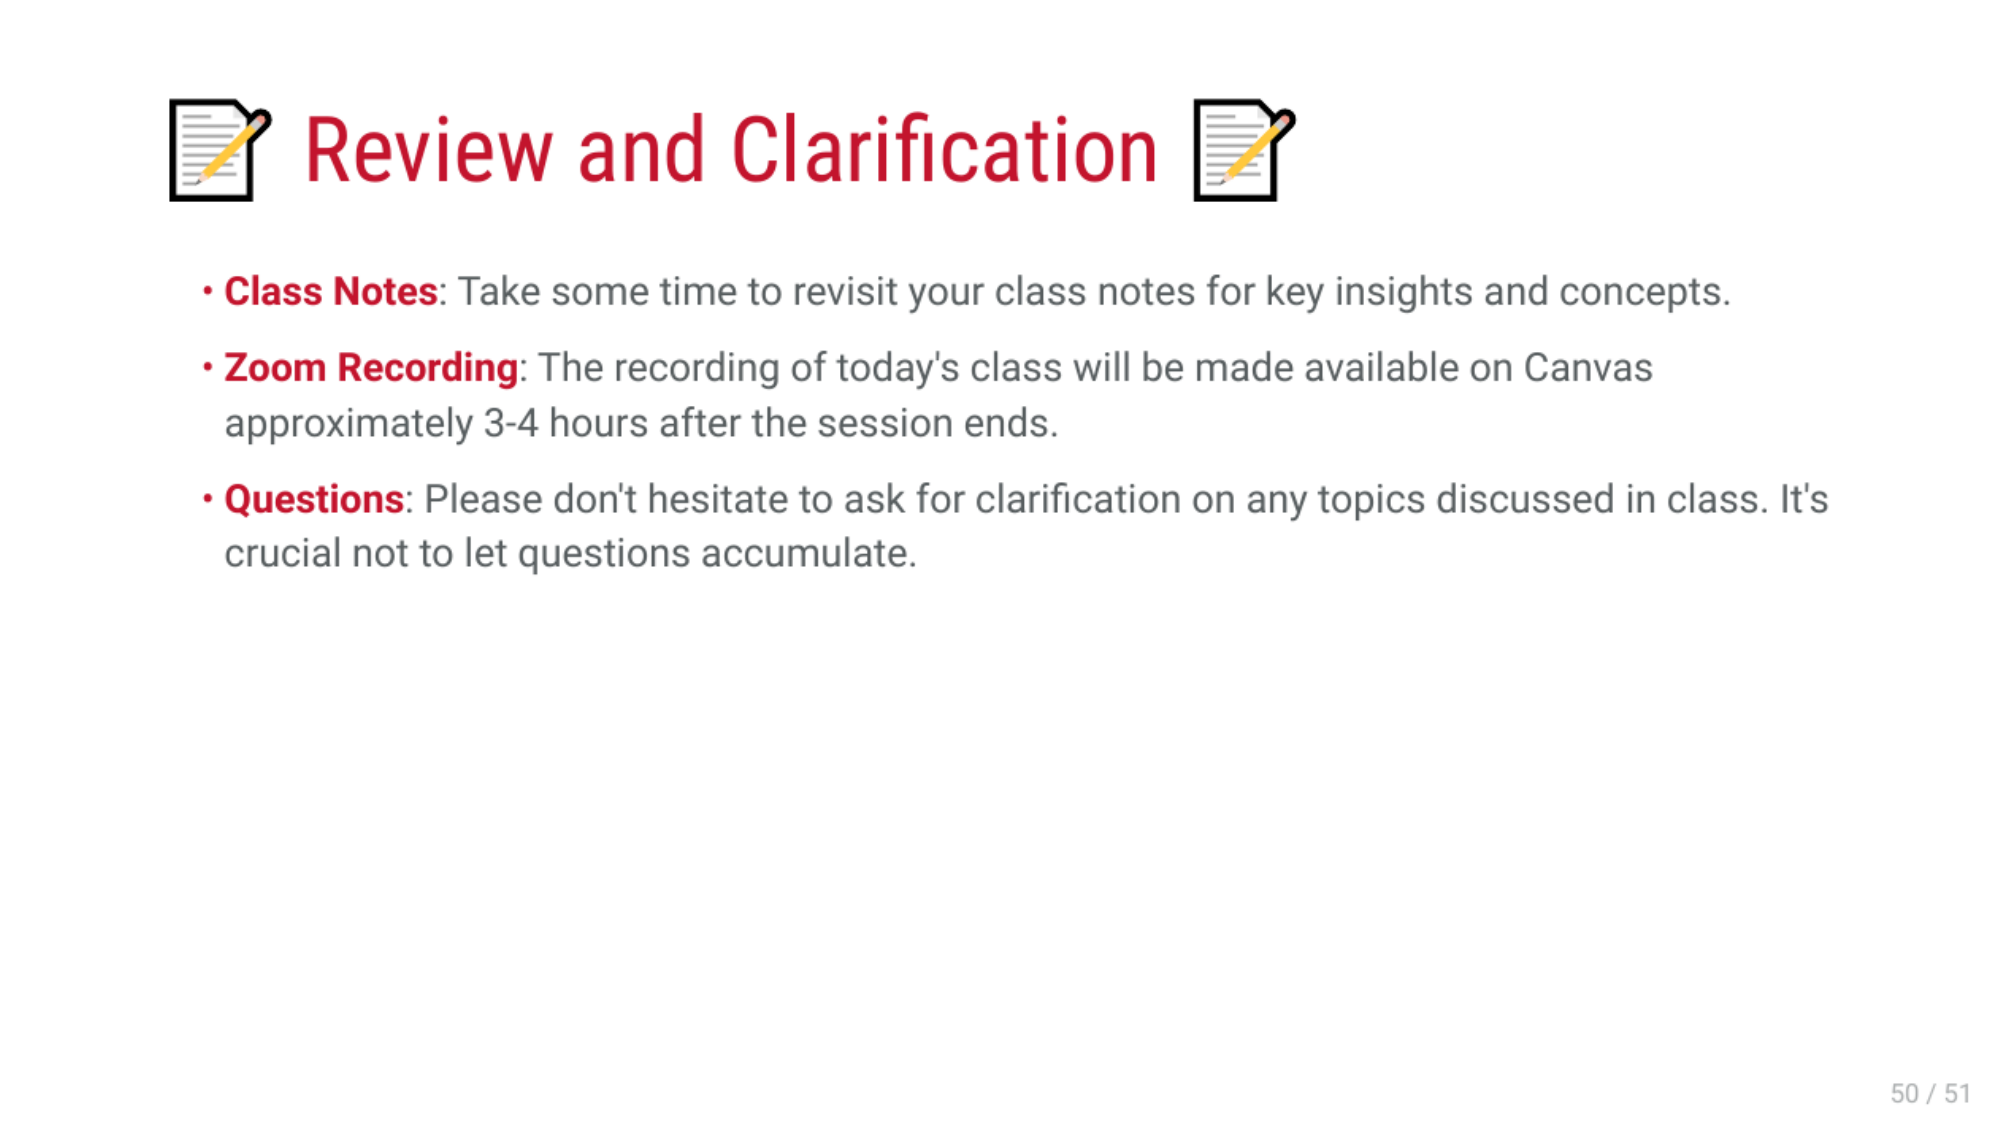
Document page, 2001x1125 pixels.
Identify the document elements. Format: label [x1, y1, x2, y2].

list [0, 0, 2000, 1125]
